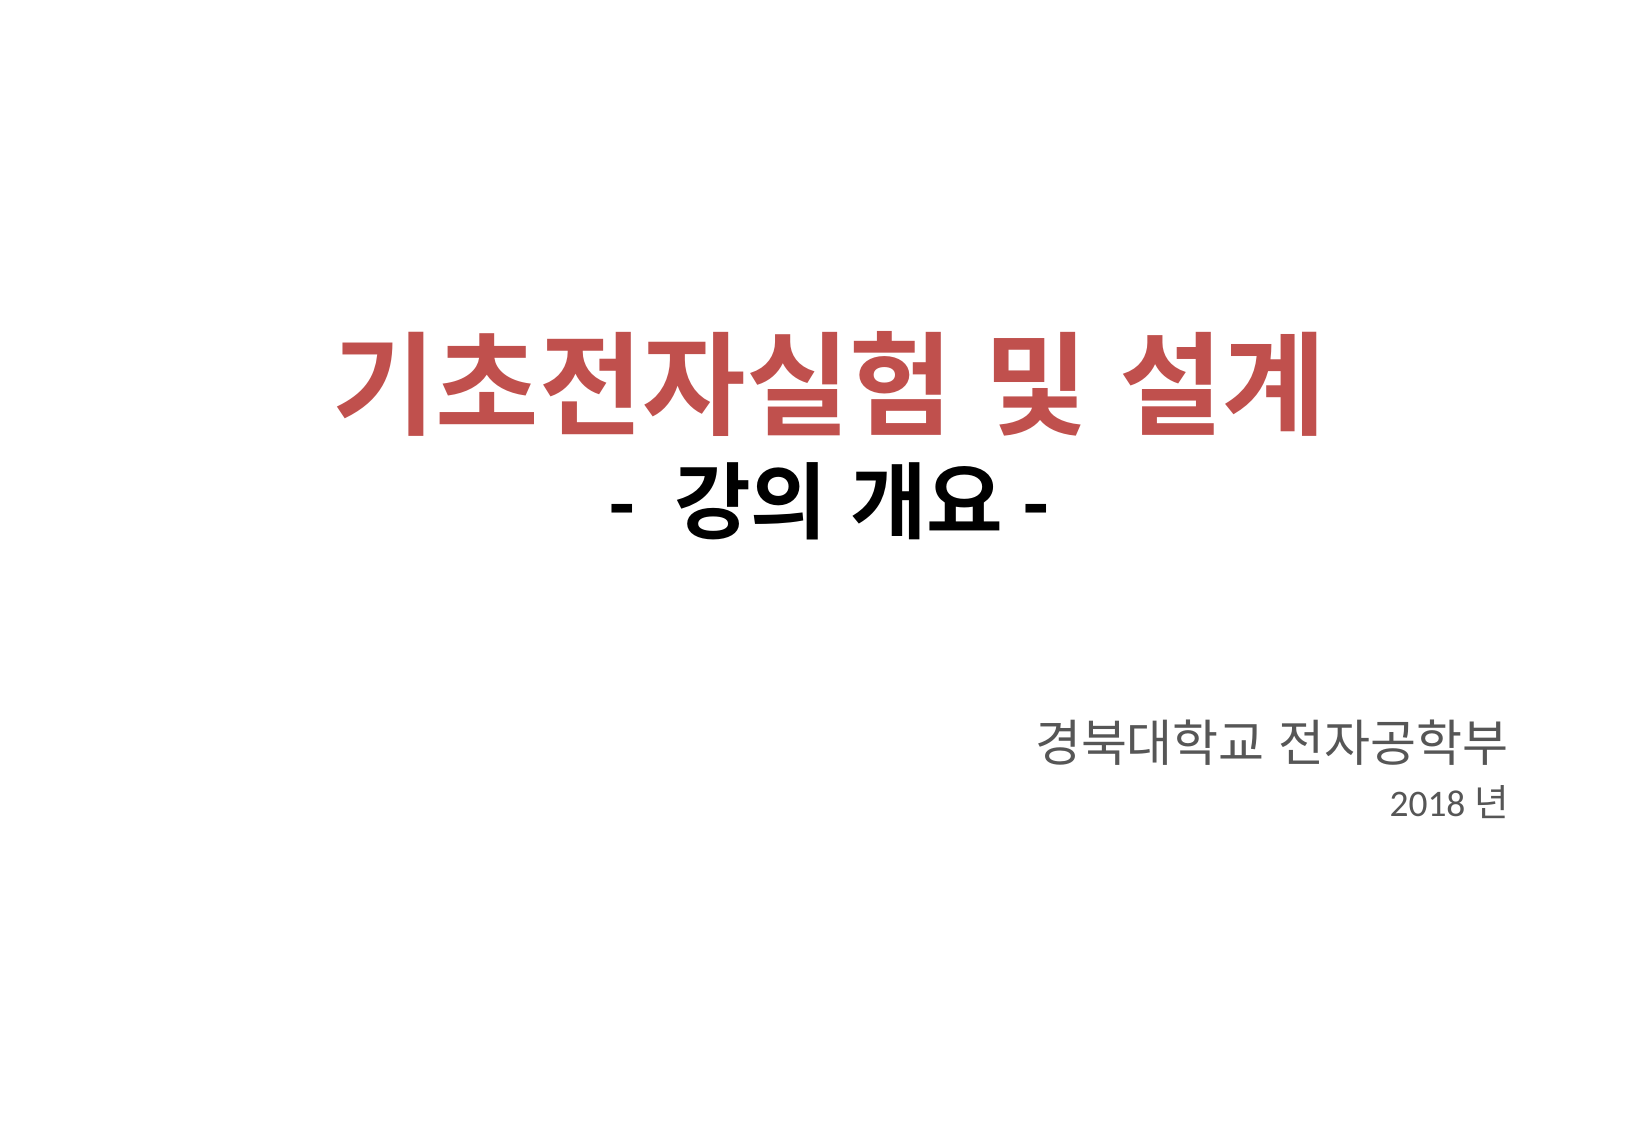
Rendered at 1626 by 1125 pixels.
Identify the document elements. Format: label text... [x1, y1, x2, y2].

title 기초전자실험 및 설계 - 강의 개요- [108, 265, 1551, 598]
subtitle 경북대학교 전자공학부 2018년 [239, 704, 1524, 857]
